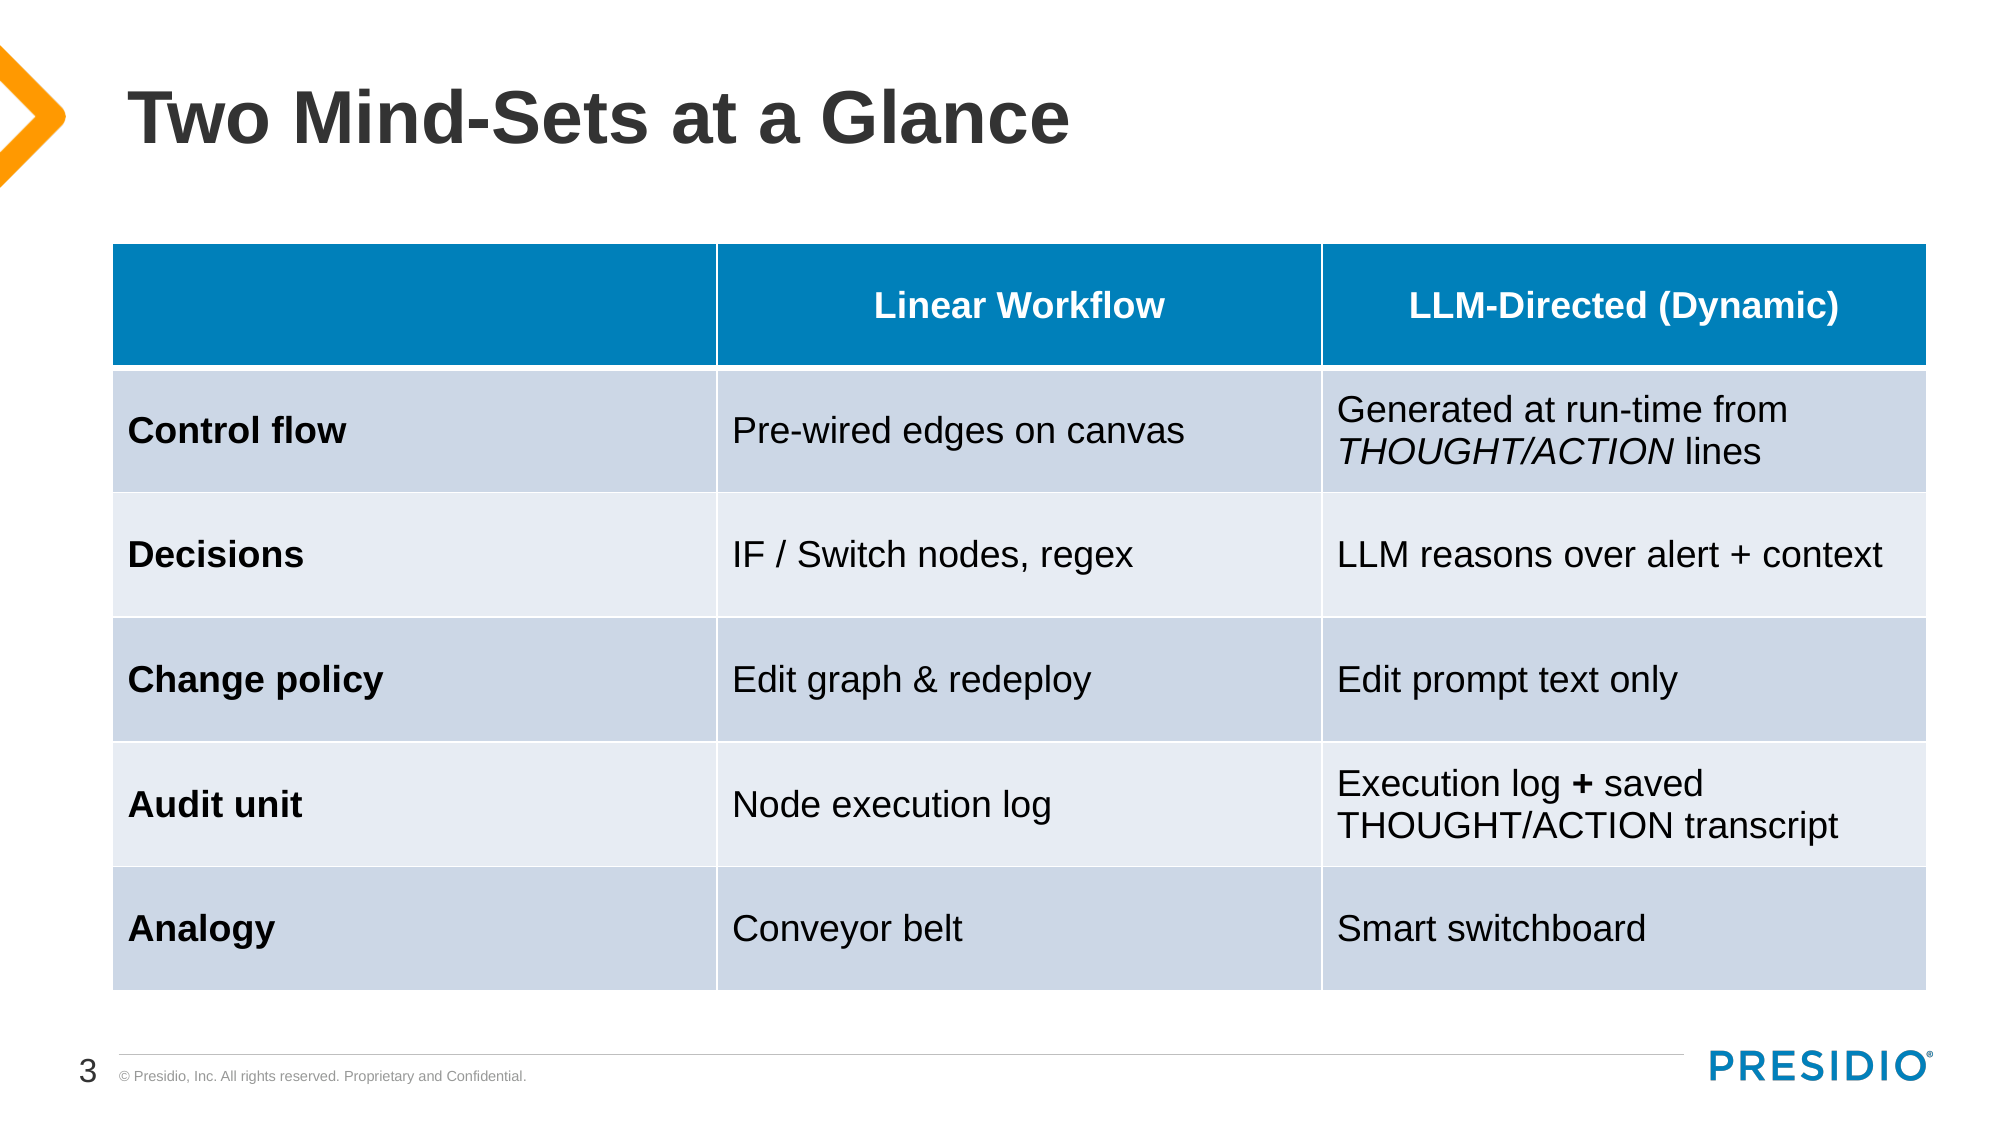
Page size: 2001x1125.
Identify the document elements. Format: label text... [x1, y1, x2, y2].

title Two Mind-Sets at a Glance [112, 39, 1927, 200]
picture [0, 45, 66, 188]
picture [1706, 1043, 1937, 1088]
table_cell Decisions [113, 493, 716, 616]
table_cell Edit graph & redeploy [718, 618, 1321, 741]
table_cell Pre-wired edges on canvas [718, 371, 1321, 492]
table_cell Control flow [113, 371, 716, 492]
table_header [113, 244, 716, 365]
table_header LLM-Directed (Dynamic) [1323, 244, 1926, 365]
slide_number 3 [0, 1039, 113, 1100]
table_cell Smart switchboard [1323, 867, 1926, 990]
table_cell Change policy [113, 618, 716, 741]
table_cell Execution log + saved THOUGHT/ACTION transcript [1323, 743, 1926, 866]
table_cell IF / Switch nodes, regex [718, 493, 1321, 616]
table_cell LLM reasons over alert + context [1323, 493, 1926, 616]
table_cell Conveyor belt [718, 867, 1321, 990]
table_header Linear Workflow [718, 244, 1321, 365]
table_cell Generated at run-time from THOUGHT/ACTION lines [1323, 371, 1926, 492]
table_cell Edit prompt text only [1323, 618, 1926, 741]
table_cell Node execution log [718, 743, 1321, 866]
table_cell Audit unit [113, 743, 716, 866]
table_cell Analogy [113, 867, 716, 990]
